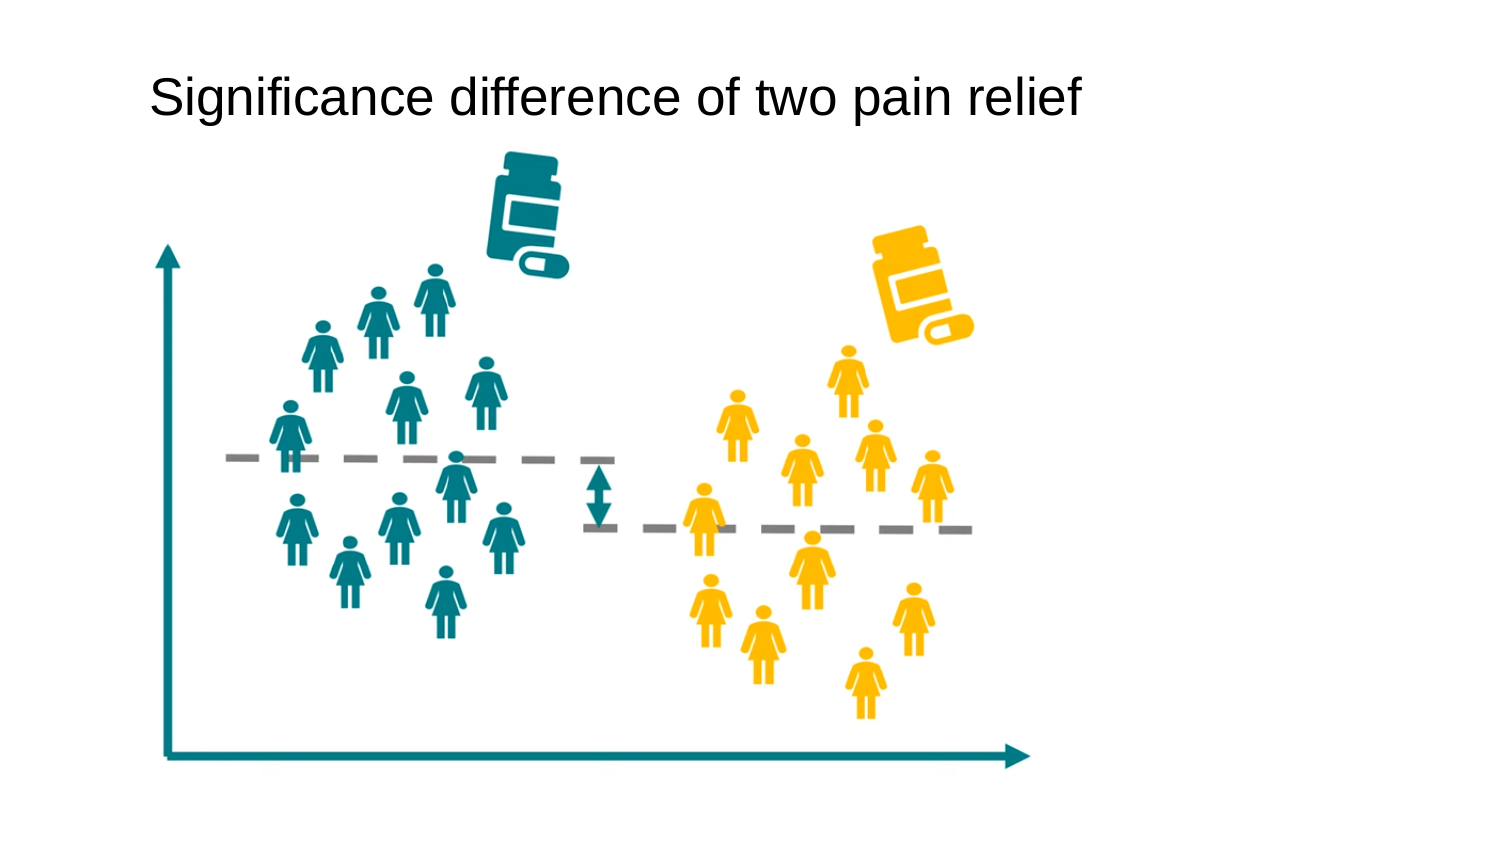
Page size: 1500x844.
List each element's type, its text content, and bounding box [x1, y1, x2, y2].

title Significance difference of two pain relief [134, 47, 1500, 142]
picture [133, 140, 1076, 778]
